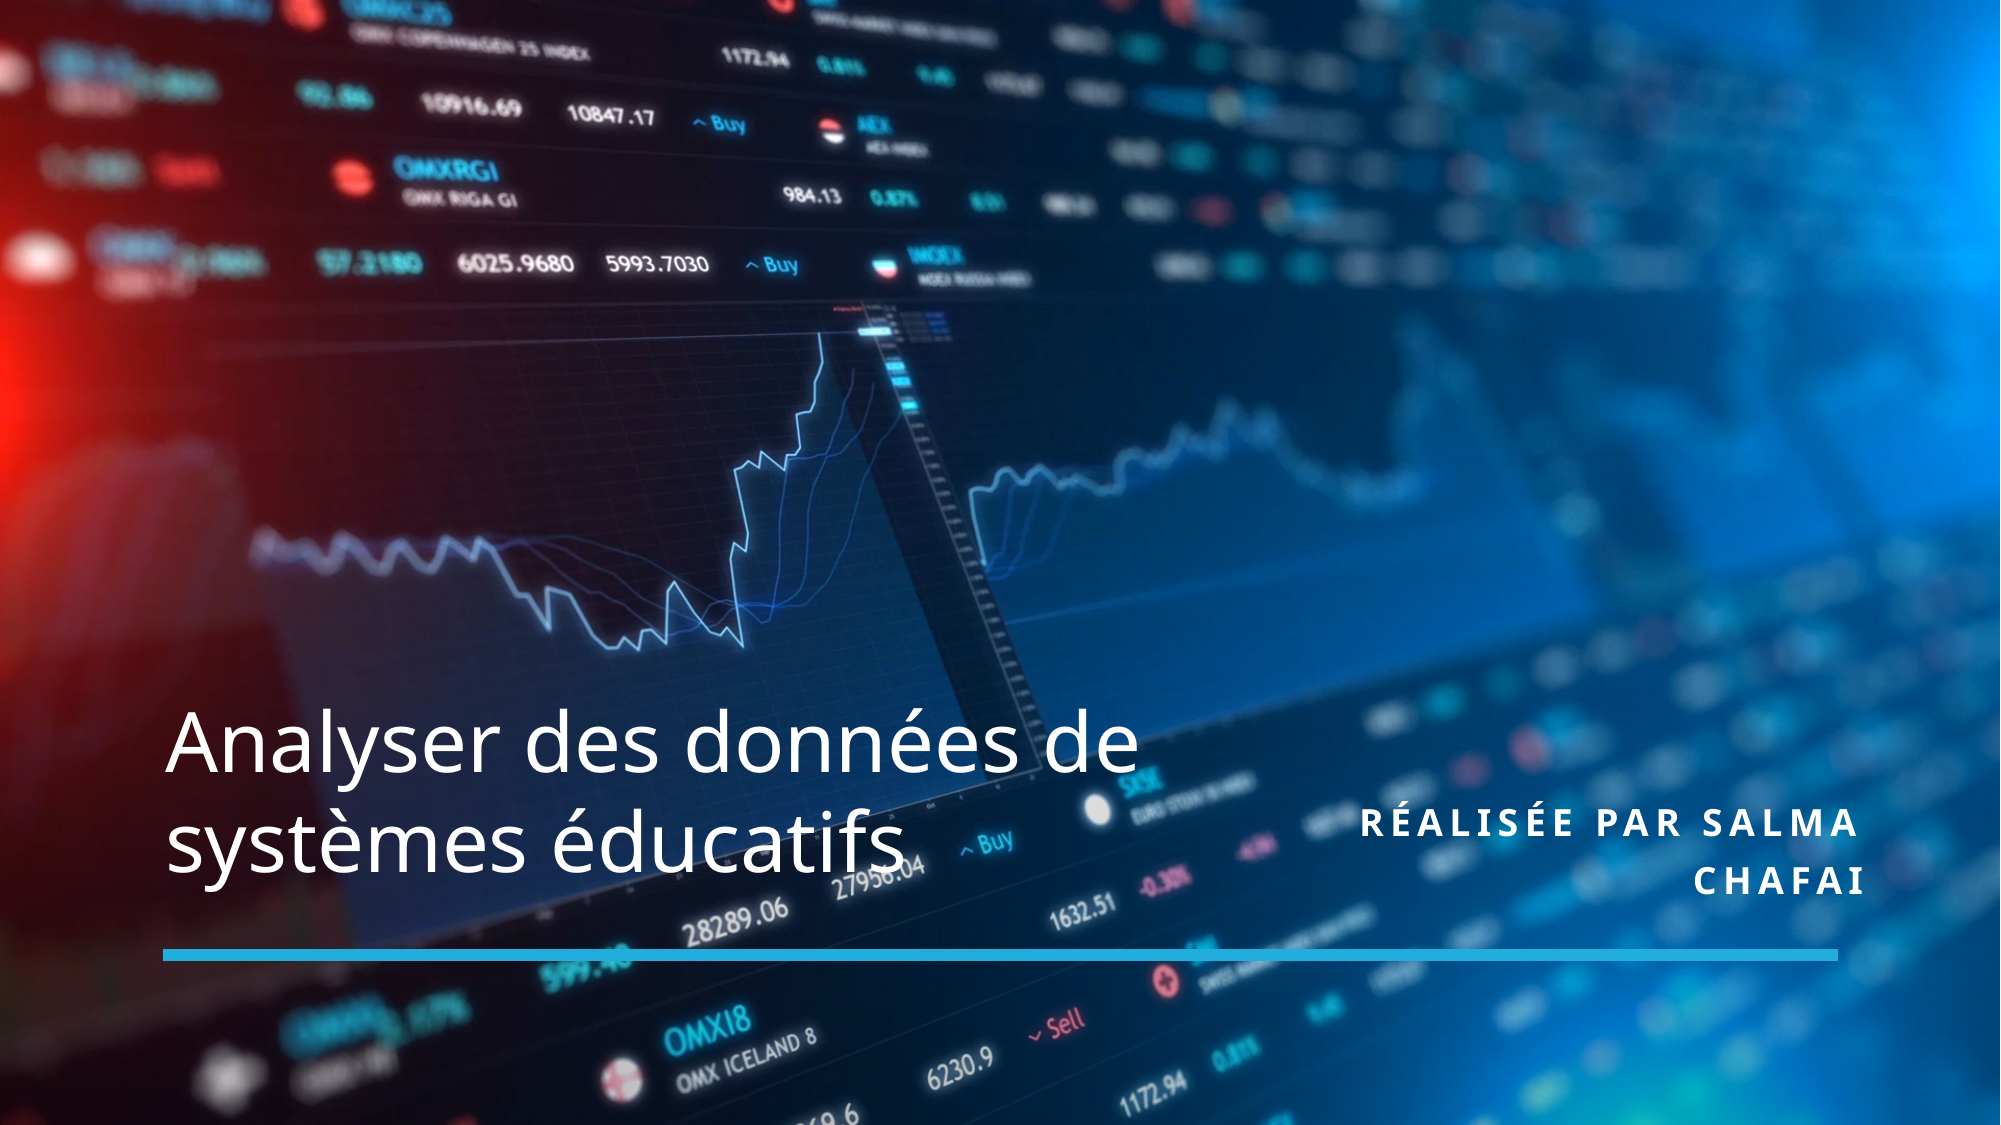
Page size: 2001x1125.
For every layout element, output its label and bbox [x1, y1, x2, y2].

text_box [0, 0, 2000, 1125]
